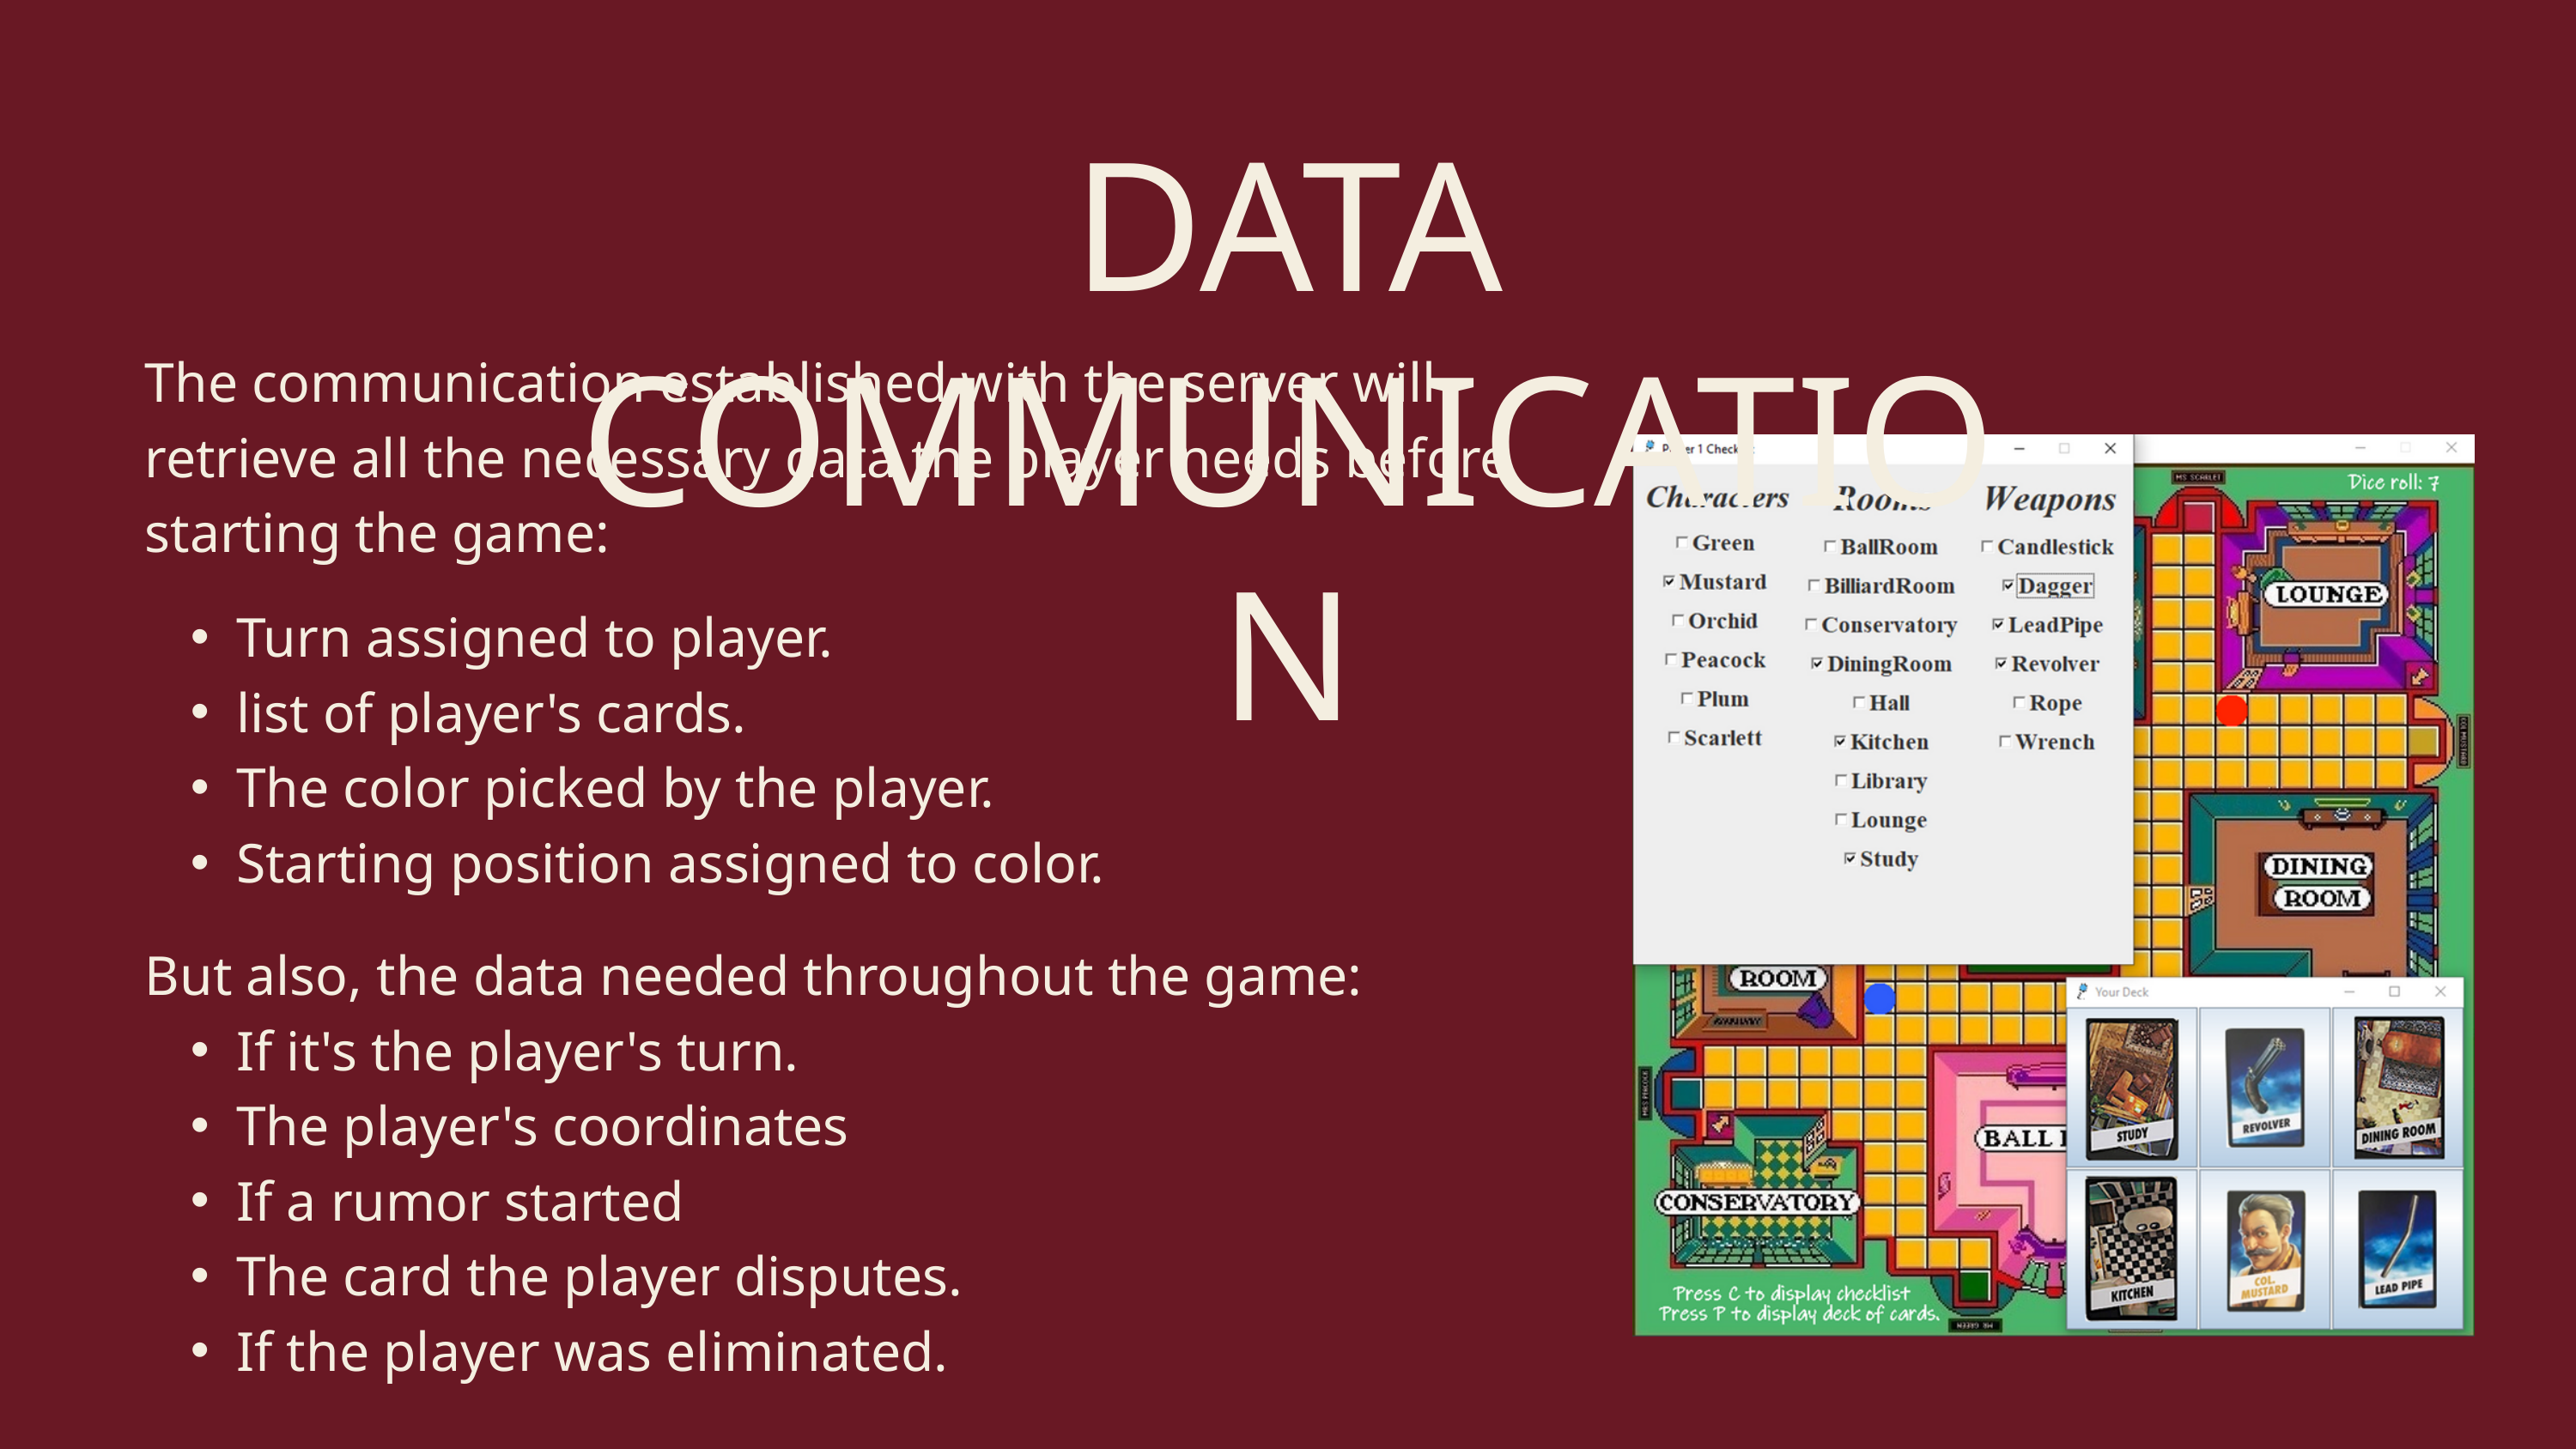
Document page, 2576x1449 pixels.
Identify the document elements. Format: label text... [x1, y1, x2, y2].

picture [1632, 433, 2476, 1337]
text_box DATA COMMUNICATION [522, 112, 2054, 757]
text_box The communication established with the server will retrieve all the necessary data the player needs before starting the game: Turn assigned to player. list of player's cards. The color picked by the player. Starting position assigned to color. But also, the data needed throughout the game: If it's the player's turn. The player's coordinates If a rumor started The card the player disputes. If the player was eliminated. [144, 337, 1567, 1449]
